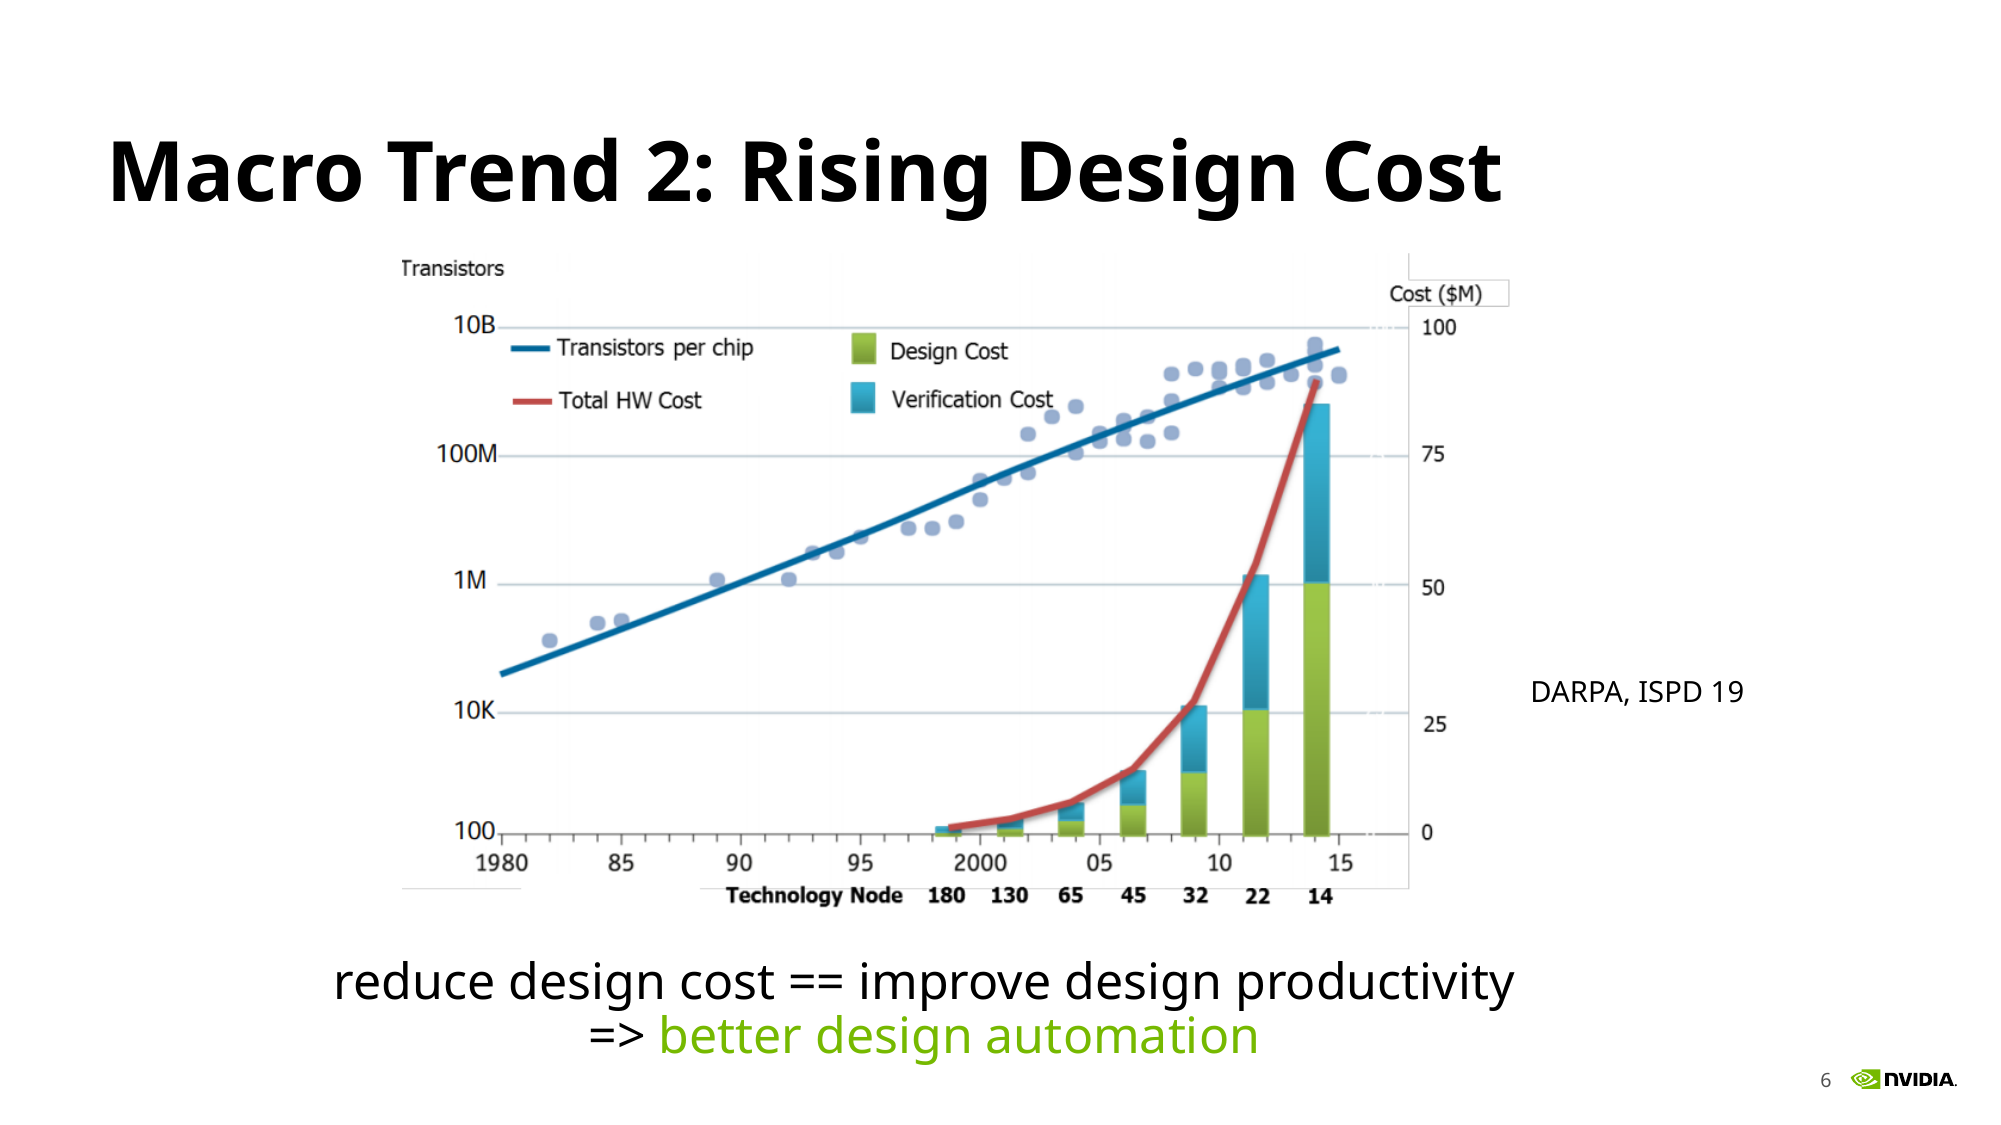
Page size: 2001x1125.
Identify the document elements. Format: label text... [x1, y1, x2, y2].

slide_number 6 [1412, 1042, 1863, 1103]
title Macro Trend 2: Rising Design Cost [90, 118, 1910, 228]
text_box DARPA, ISPD 19 [1516, 668, 1761, 718]
text_box reduce design cost == improve design productivity => better design automation [317, 947, 1545, 1074]
picture [402, 239, 1512, 918]
